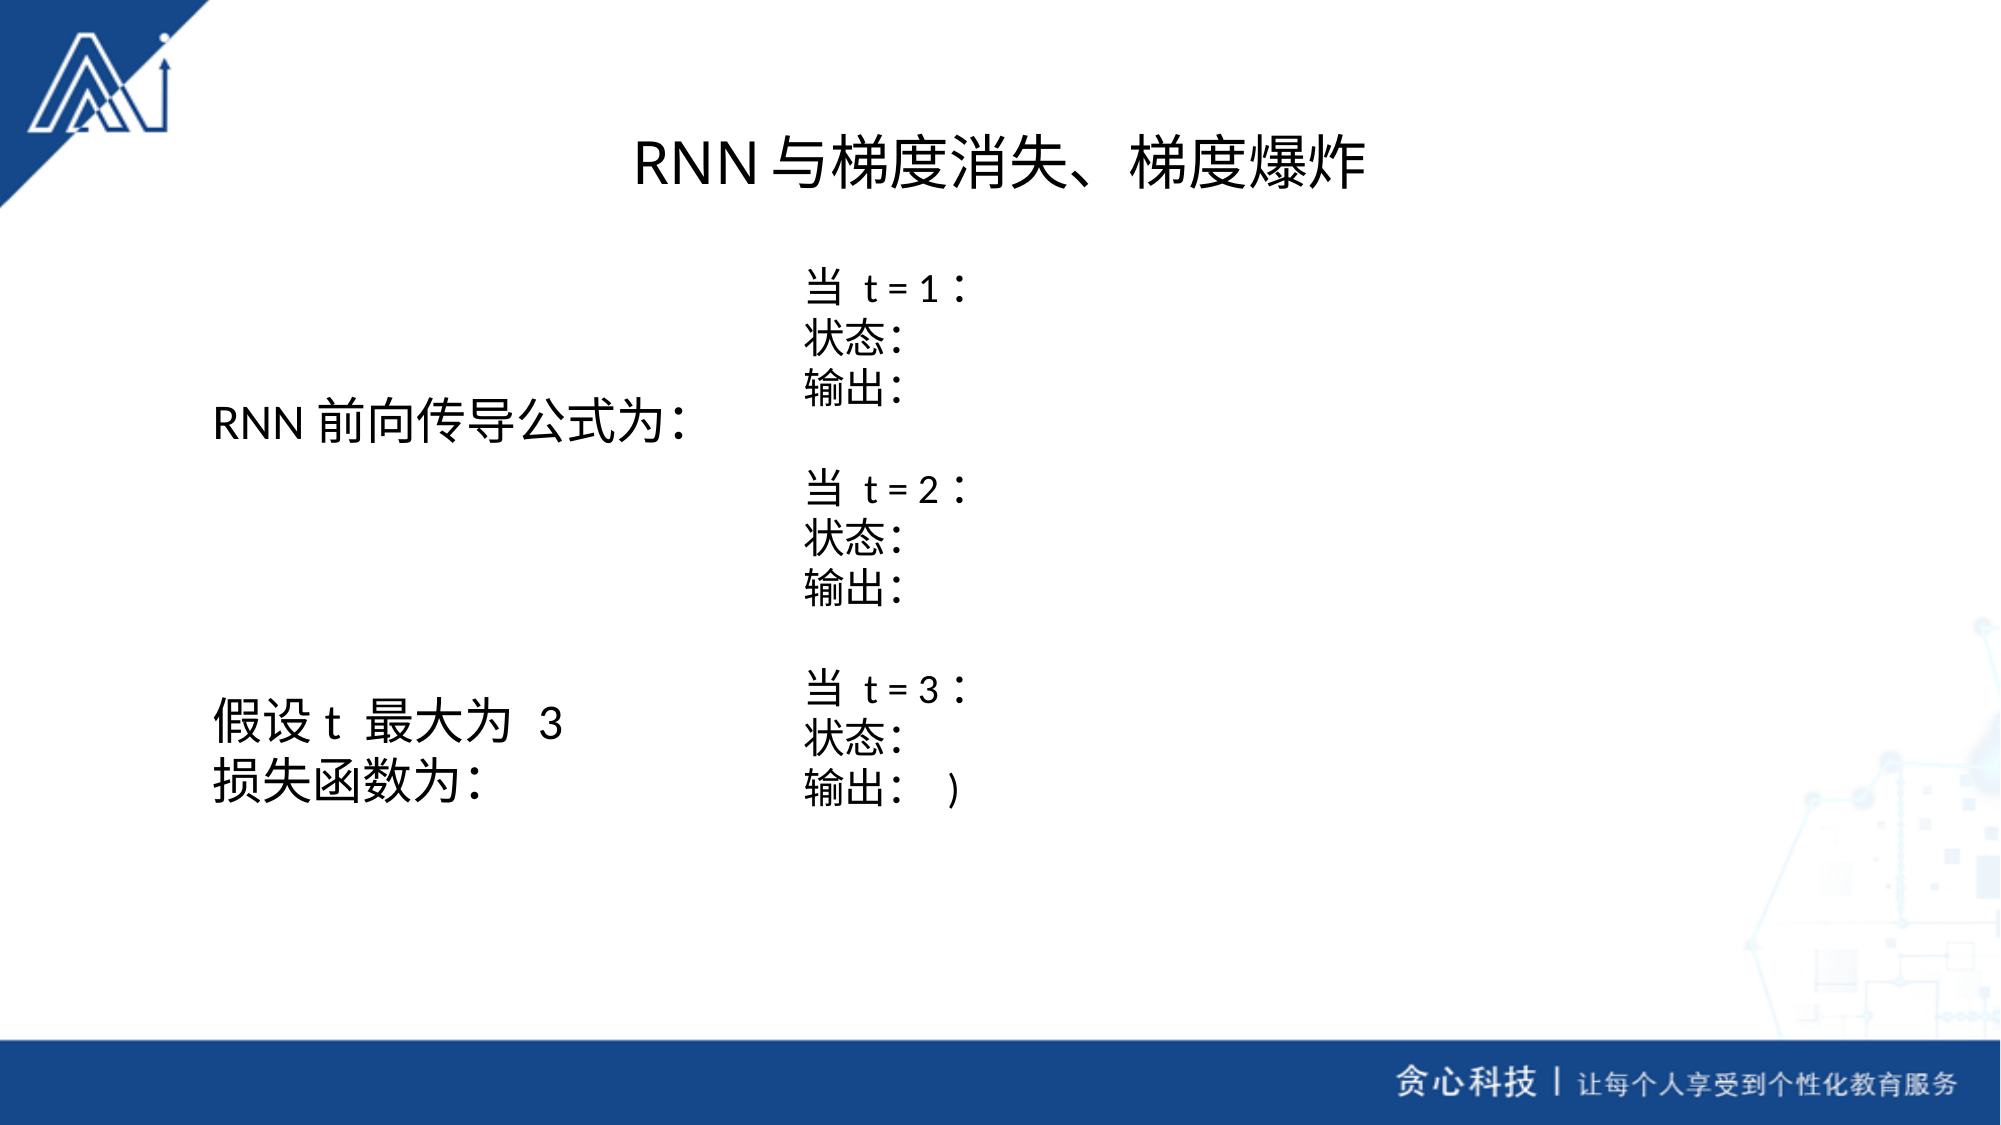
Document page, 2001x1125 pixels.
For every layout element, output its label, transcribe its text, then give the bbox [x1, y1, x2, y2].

title RNN与梯度消失、梯度爆炸 [137, 59, 1863, 278]
picture [0, 0, 2001, 1125]
